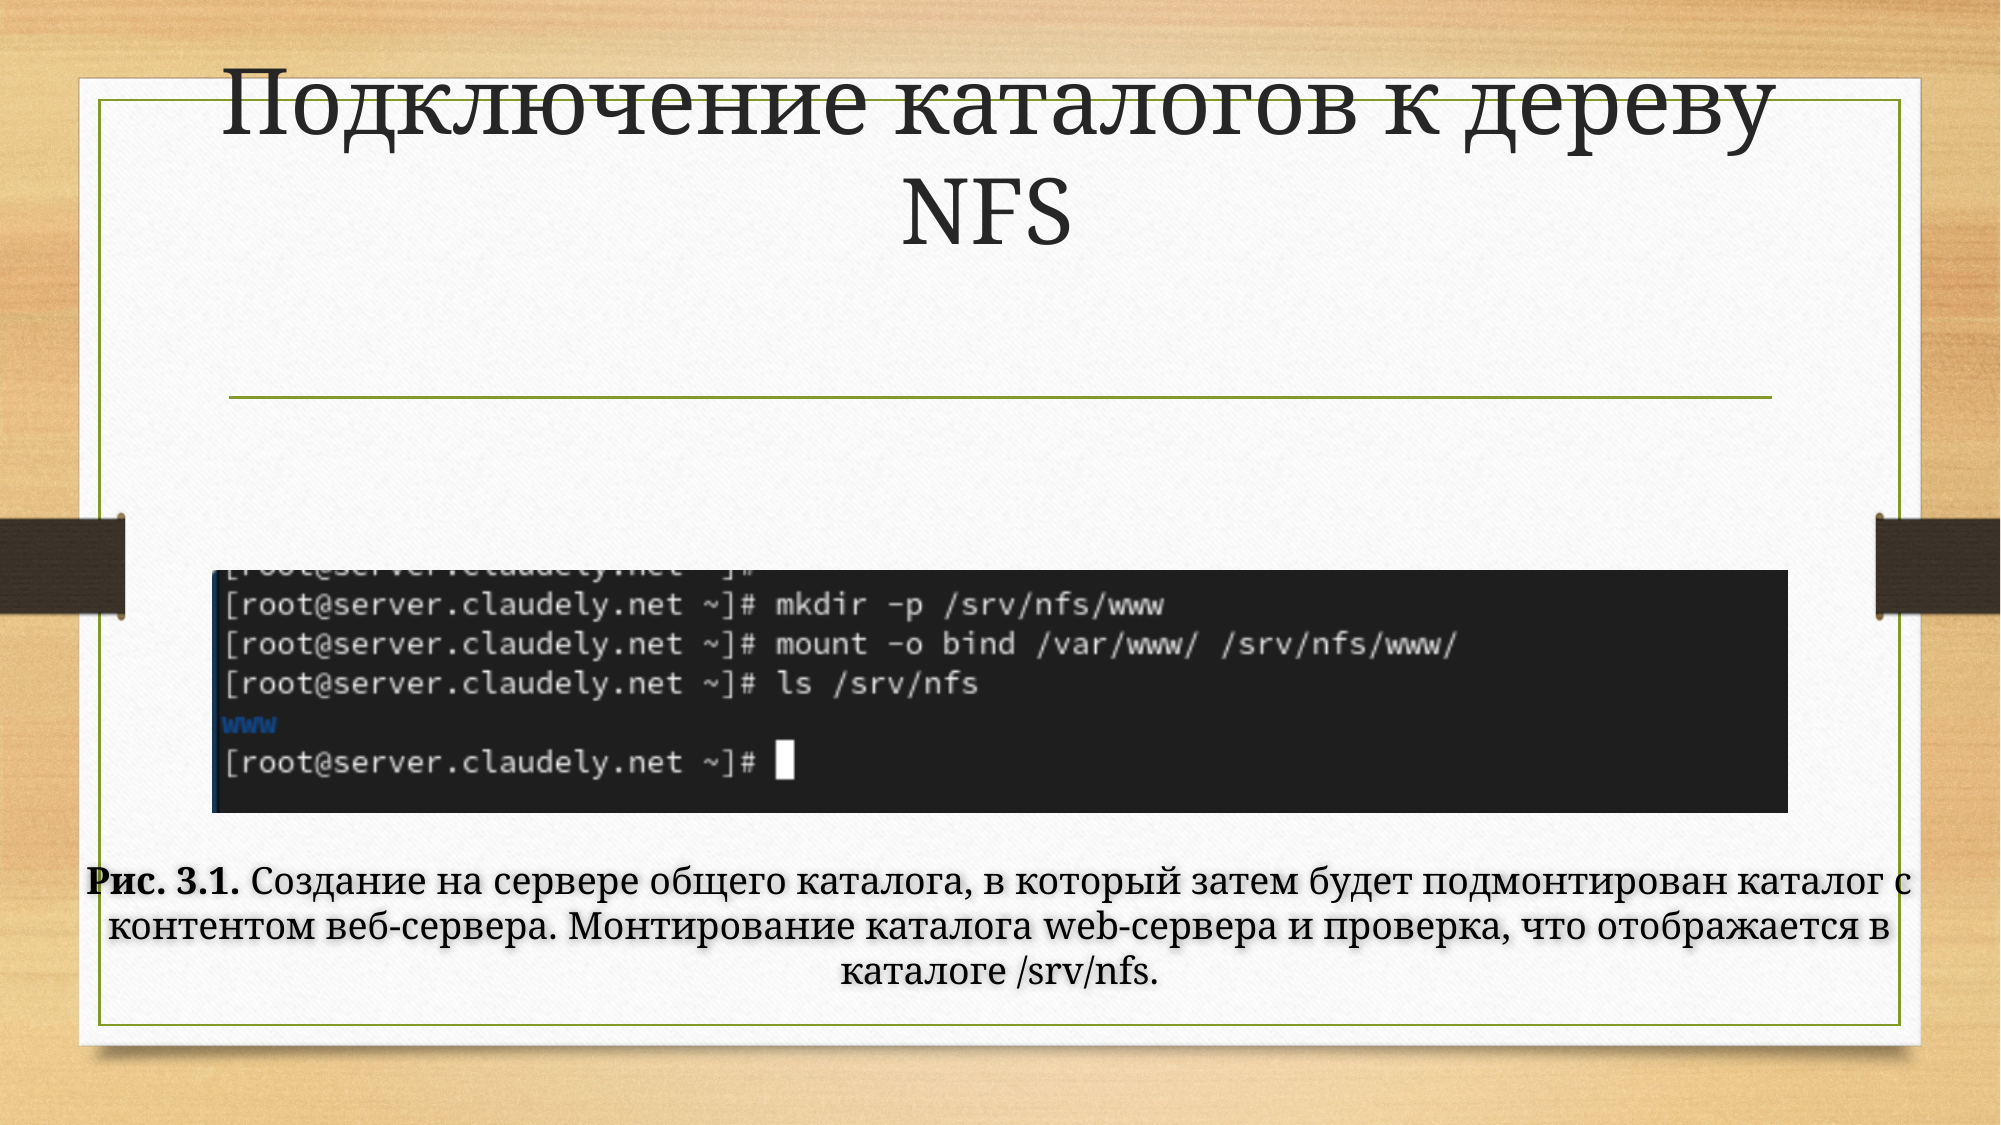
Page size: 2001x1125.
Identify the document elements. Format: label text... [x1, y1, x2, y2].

picture [0, 0, 2001, 1125]
text_box Рис. 3.1. Создание на сервере общего каталога, в который затем будет подмонтирован каталог с контентом веб-сервера. Монтирование каталога web-сервера и проверка, что отображается в каталоге /srv/nfs. [0, 825, 2000, 1025]
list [212, 570, 1788, 813]
title Подключение каталогов к дереву NFS [132, 72, 1867, 233]
